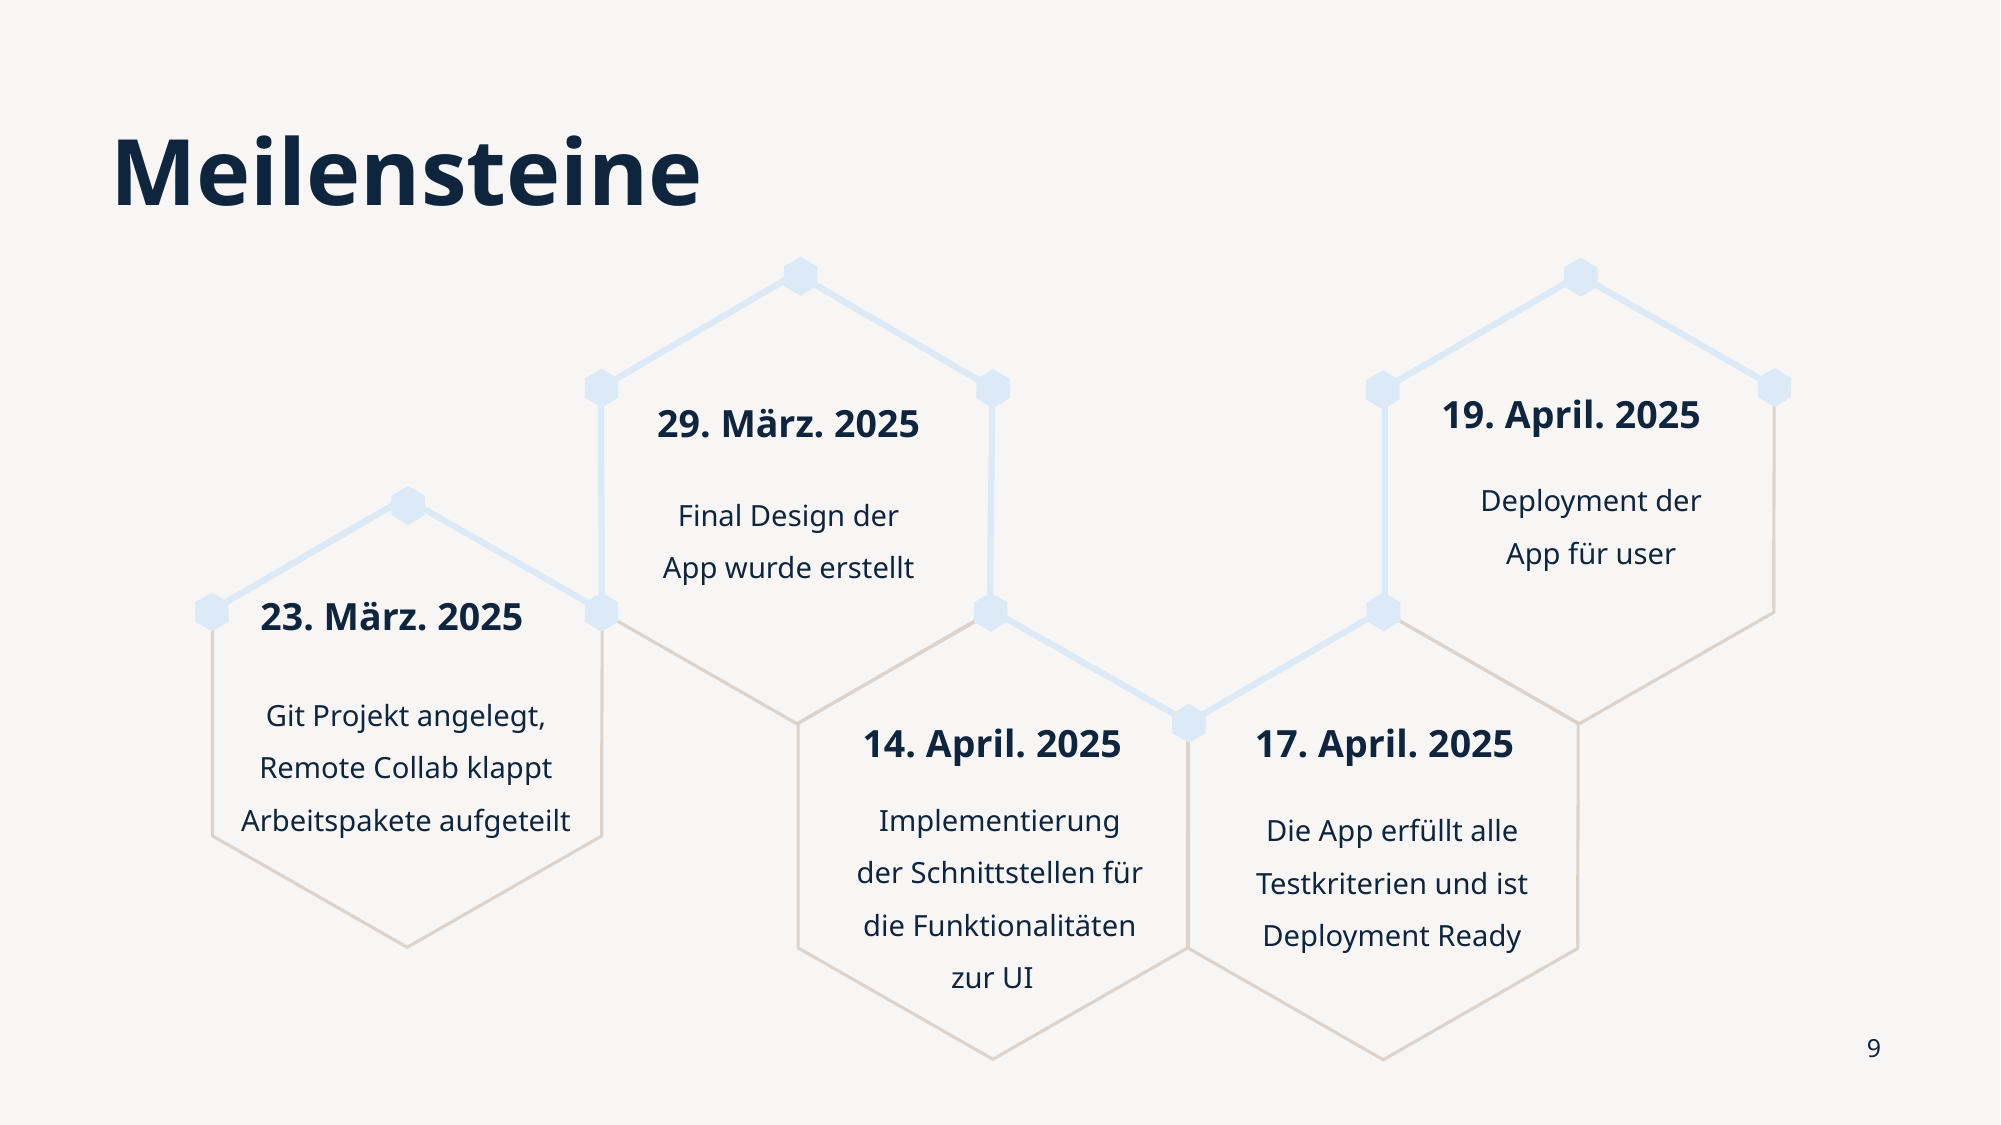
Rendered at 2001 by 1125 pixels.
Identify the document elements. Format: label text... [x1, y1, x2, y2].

slide_number 9 [1836, 1020, 1912, 1080]
list 19. April. 2025 [1417, 360, 1726, 444]
title Meilensteine [94, 119, 789, 231]
list Final Design der App wurde erstellt [634, 471, 943, 599]
list Die App erfüllt alle Testkriterien und ist Deployment Ready [1230, 787, 1554, 969]
list Deployment der App für user [1437, 457, 1746, 541]
list 23. März. 2025 [238, 562, 547, 646]
list 29. März. 2025 [634, 369, 943, 453]
list 14. April. 2025 [838, 689, 1147, 773]
list Implementierung der Schnittstellen für die Funktionalitäten zur UI [838, 777, 1162, 969]
list 17. April. 2025 [1230, 689, 1539, 773]
list Git Projekt angelegt, Remote Collab klappt Arbeitspakete aufgeteilt [207, 672, 605, 864]
